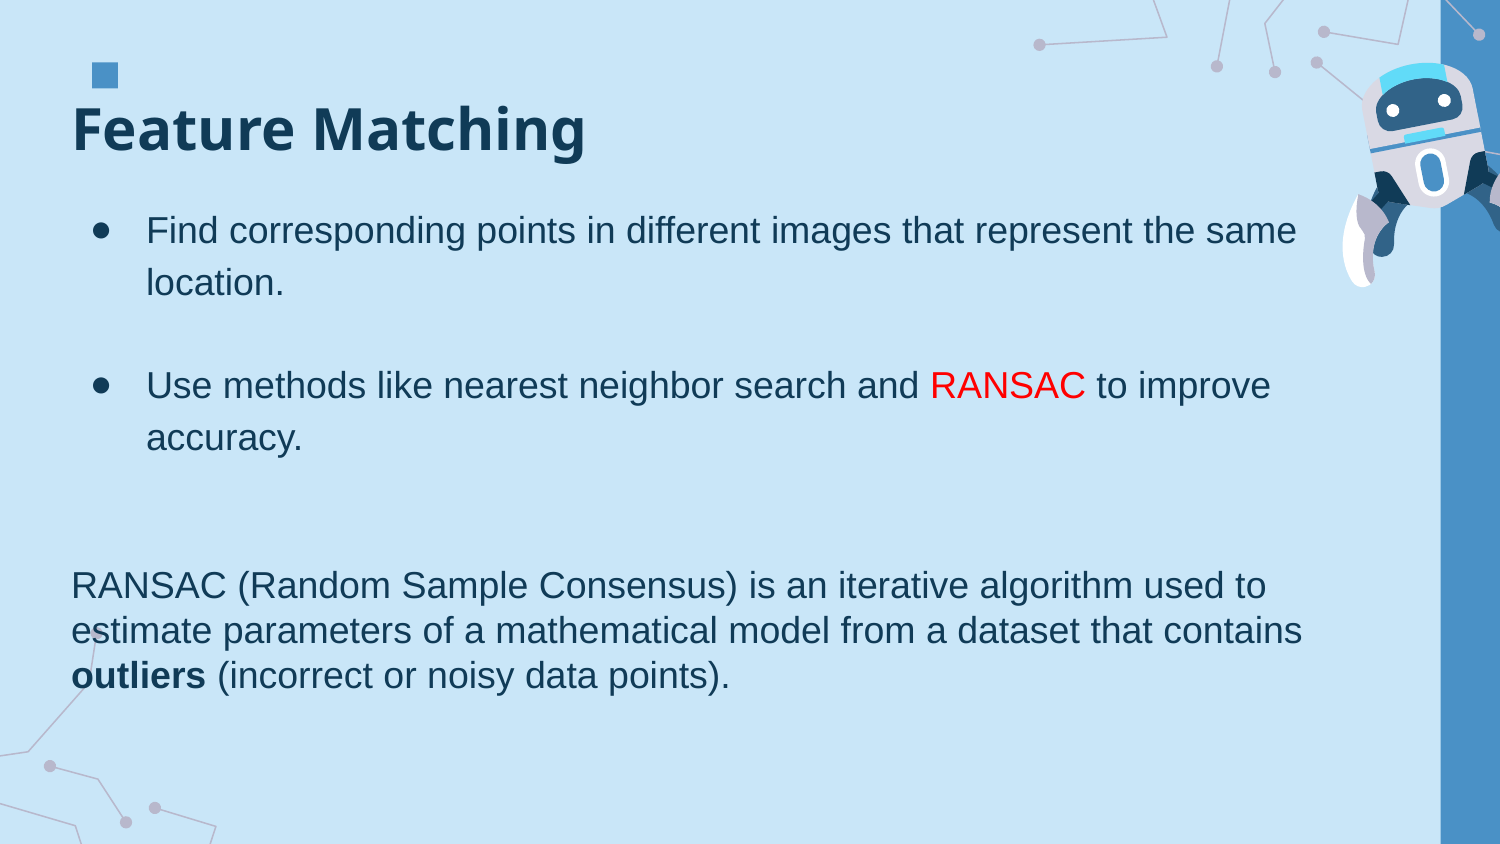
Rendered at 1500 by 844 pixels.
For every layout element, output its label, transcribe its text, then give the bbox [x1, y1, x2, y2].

title Feature Matching [56, 77, 1438, 172]
text_box Find corresponding points in different images that represent the same location. Use methods like nearest neighbor search and RANSAC to improve accuracy. RANSAC (Random Sample Consensus) is an iterative algorithm used to estimate parameters of a mathematical model from a dataset that contains outliers (incorrect or noisy data points). [56, 191, 1364, 844]
